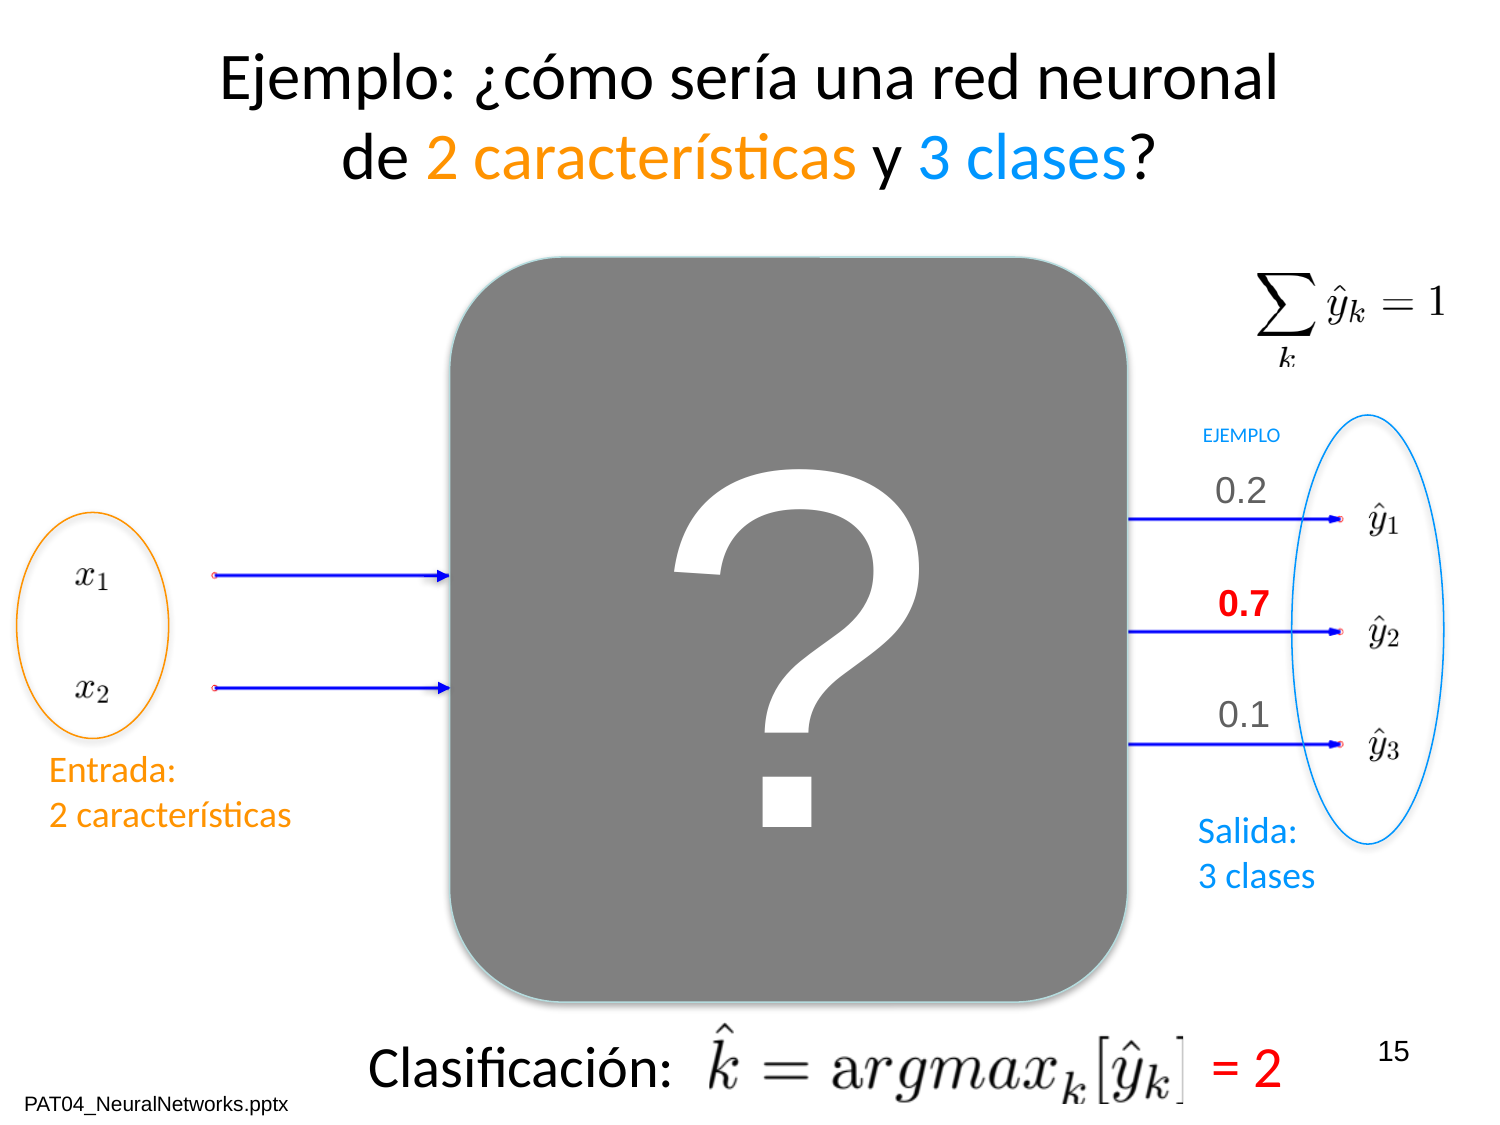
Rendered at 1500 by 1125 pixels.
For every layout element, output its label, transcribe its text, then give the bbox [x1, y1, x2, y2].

text_box [506, 256, 1071, 271]
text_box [1182, 414, 1470, 906]
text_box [1199, 458, 1286, 744]
footer PAT04_NeuralNetworks.pptx [0, 1083, 395, 1125]
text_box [16, 512, 321, 845]
text_box = 2 [1196, 1021, 1483, 1107]
text_box Ejemplo: ¿cómo sería una red neuronal de 2 características y 3 clases? [191, 25, 1309, 201]
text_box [353, 1021, 1184, 1108]
picture [39, 272, 1444, 1003]
slide_number 15 [1187, 1024, 1426, 1103]
